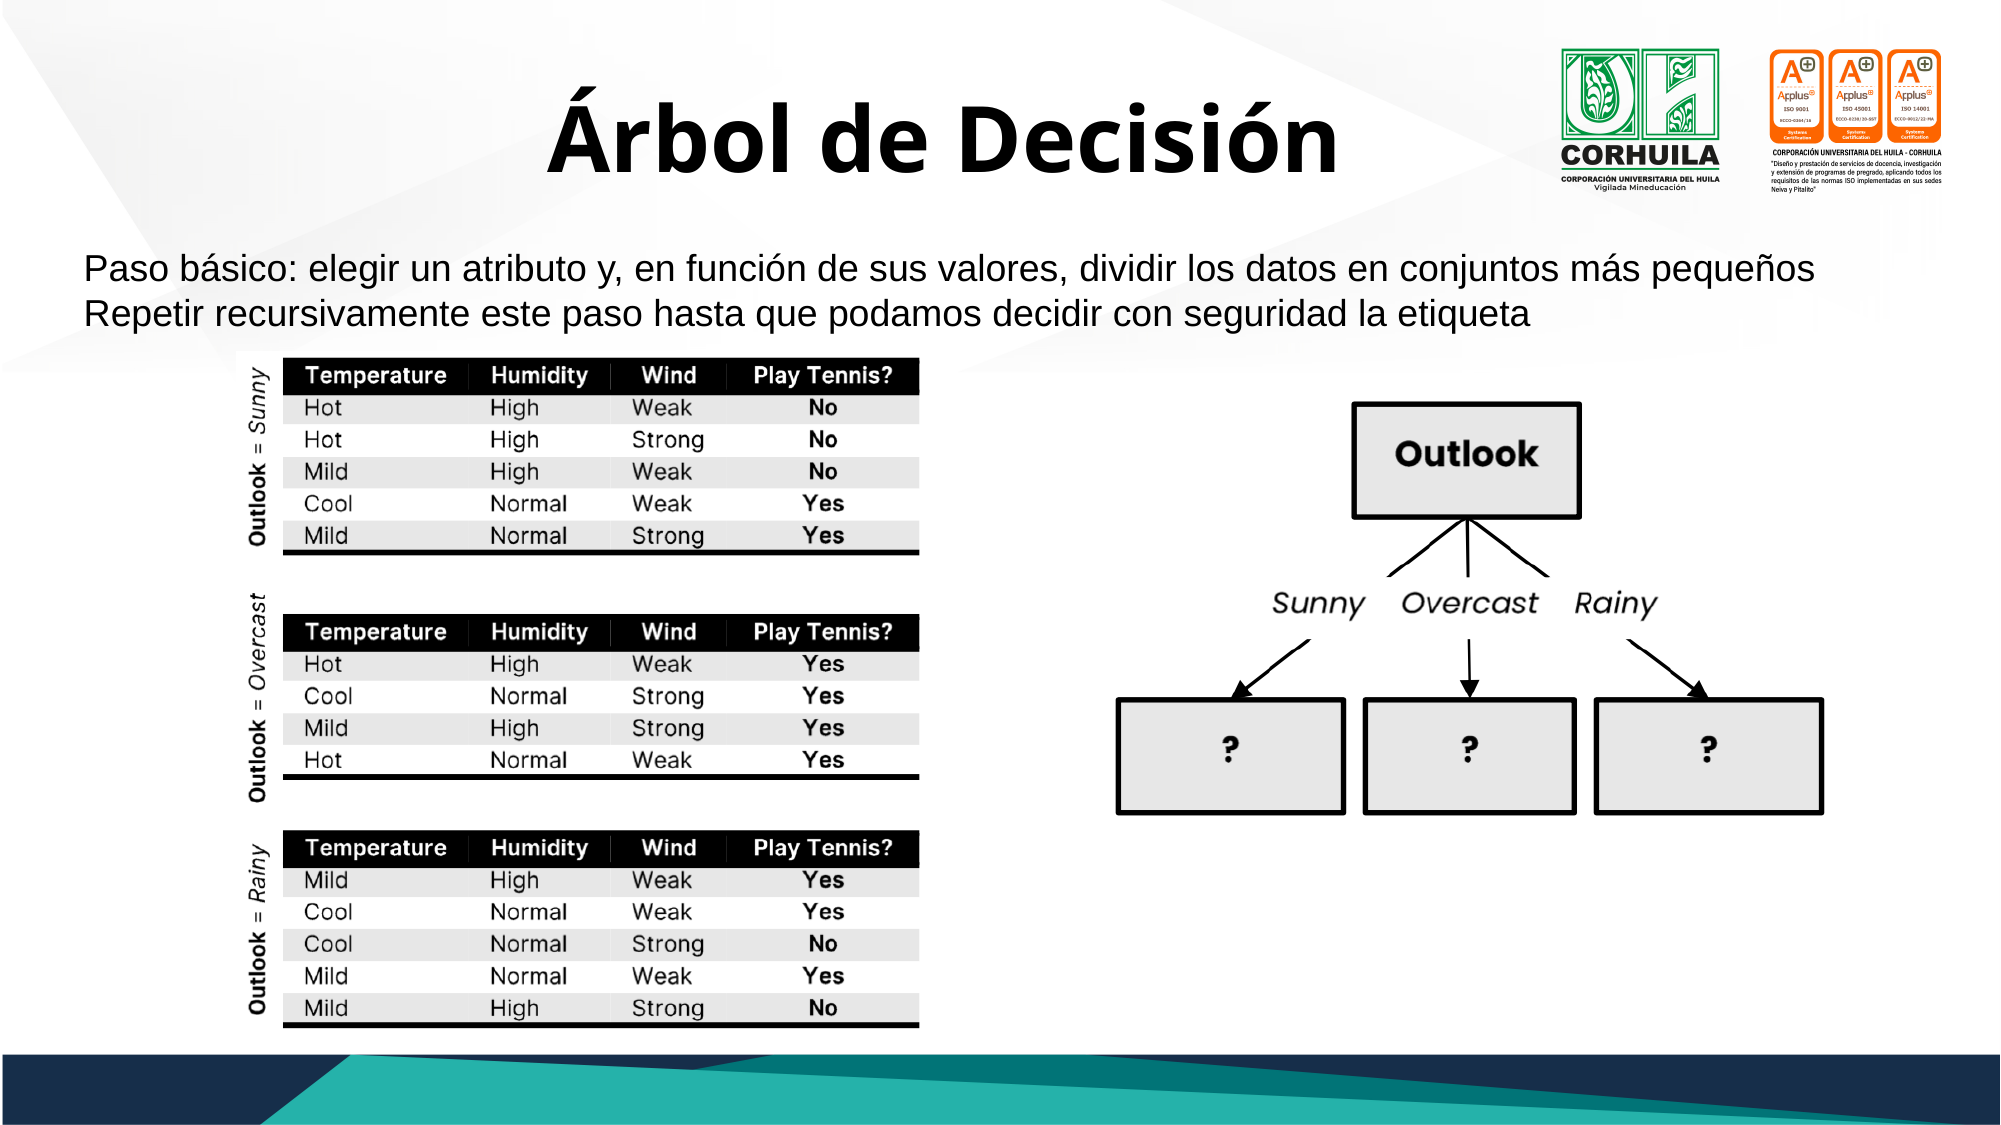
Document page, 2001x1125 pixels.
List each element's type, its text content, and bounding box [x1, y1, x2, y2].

text_box Paso básico: elegir un atributo y, en función de sus valores, dividir los datos en conjuntos más pequeños Repetir recursivamente este paso hasta que podamos decidir con seguridad la etiqueta [69, 236, 1831, 335]
title Árbol de Decisión [116, 49, 1774, 236]
picture [0, 0, 2000, 1125]
